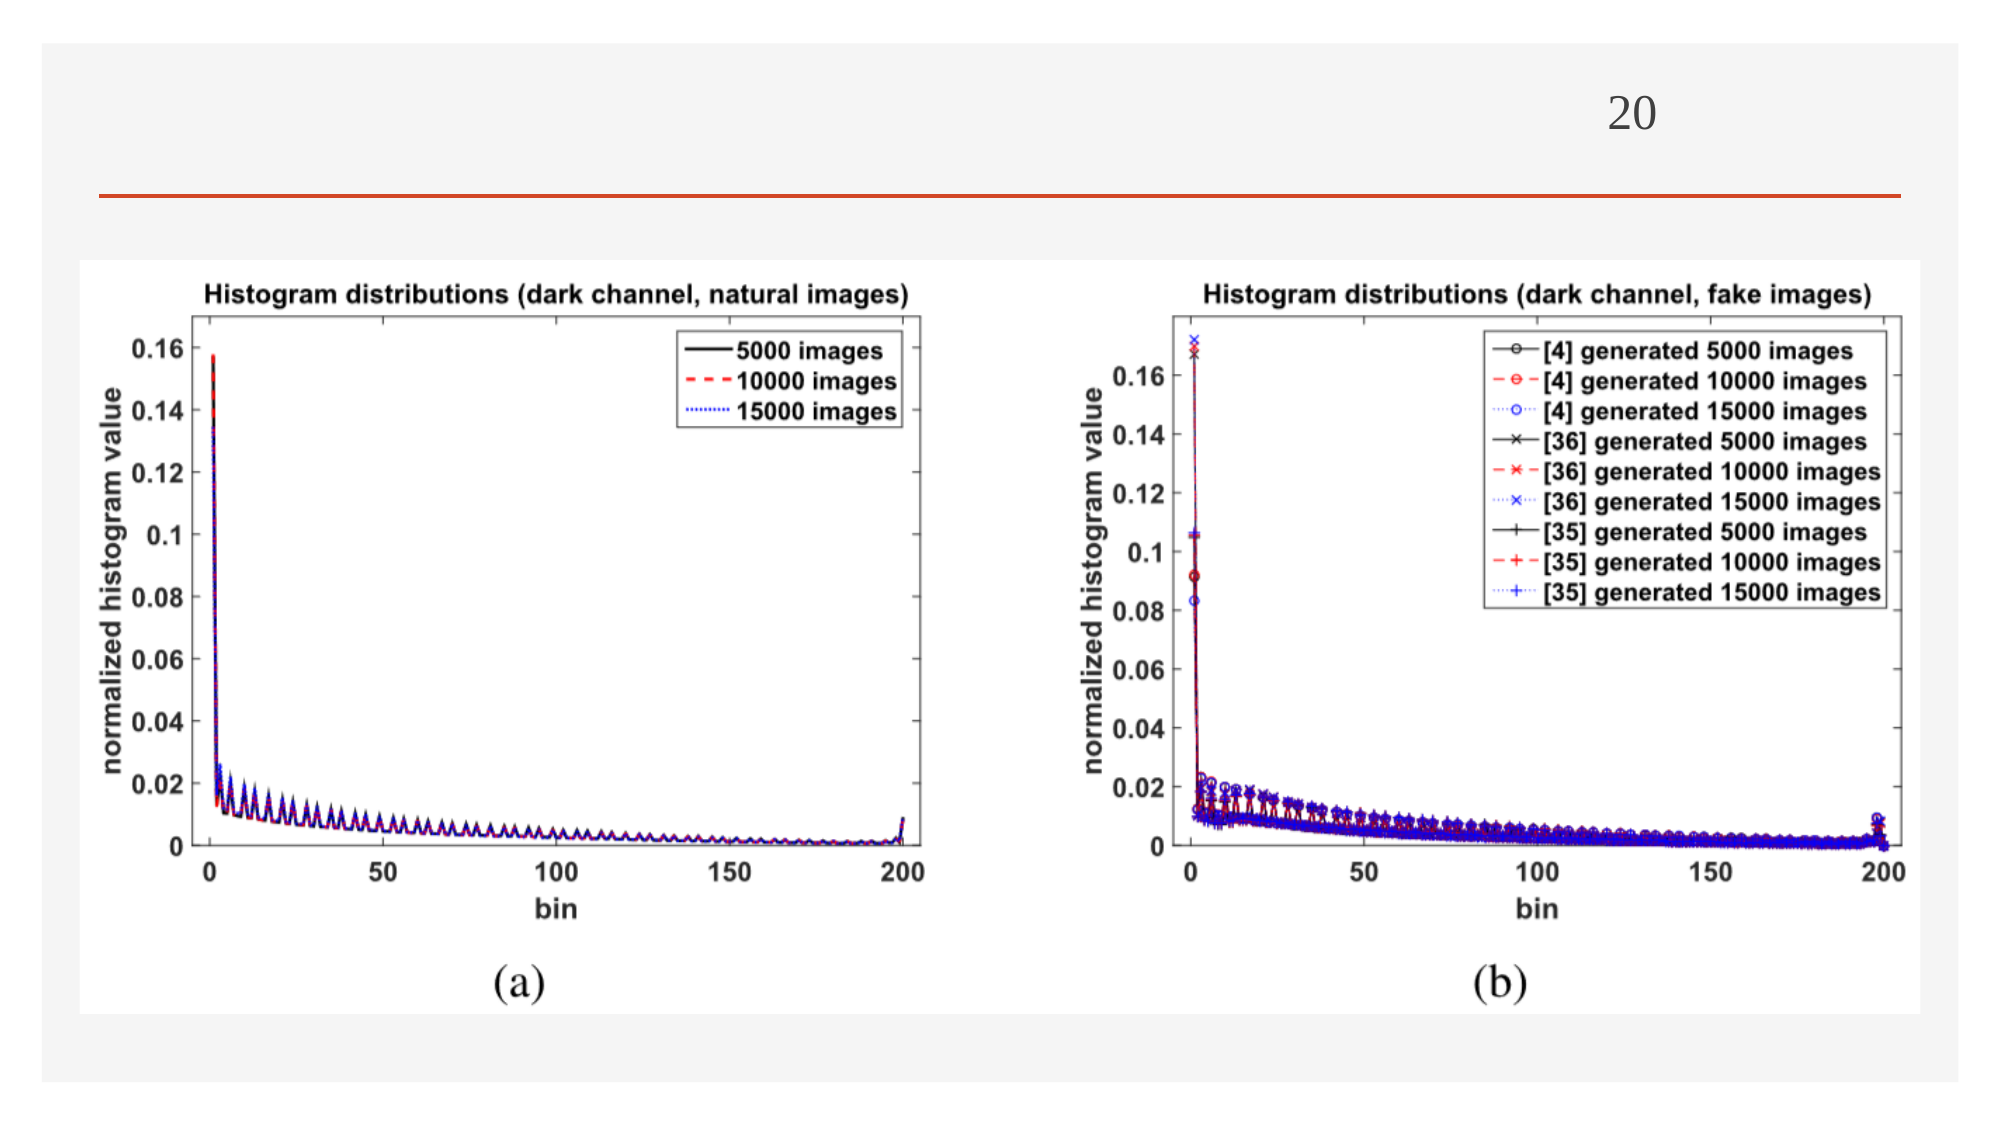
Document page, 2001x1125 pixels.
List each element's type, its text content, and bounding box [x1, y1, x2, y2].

picture [79, 260, 1921, 1014]
text_box 20 [1592, 94, 1856, 171]
